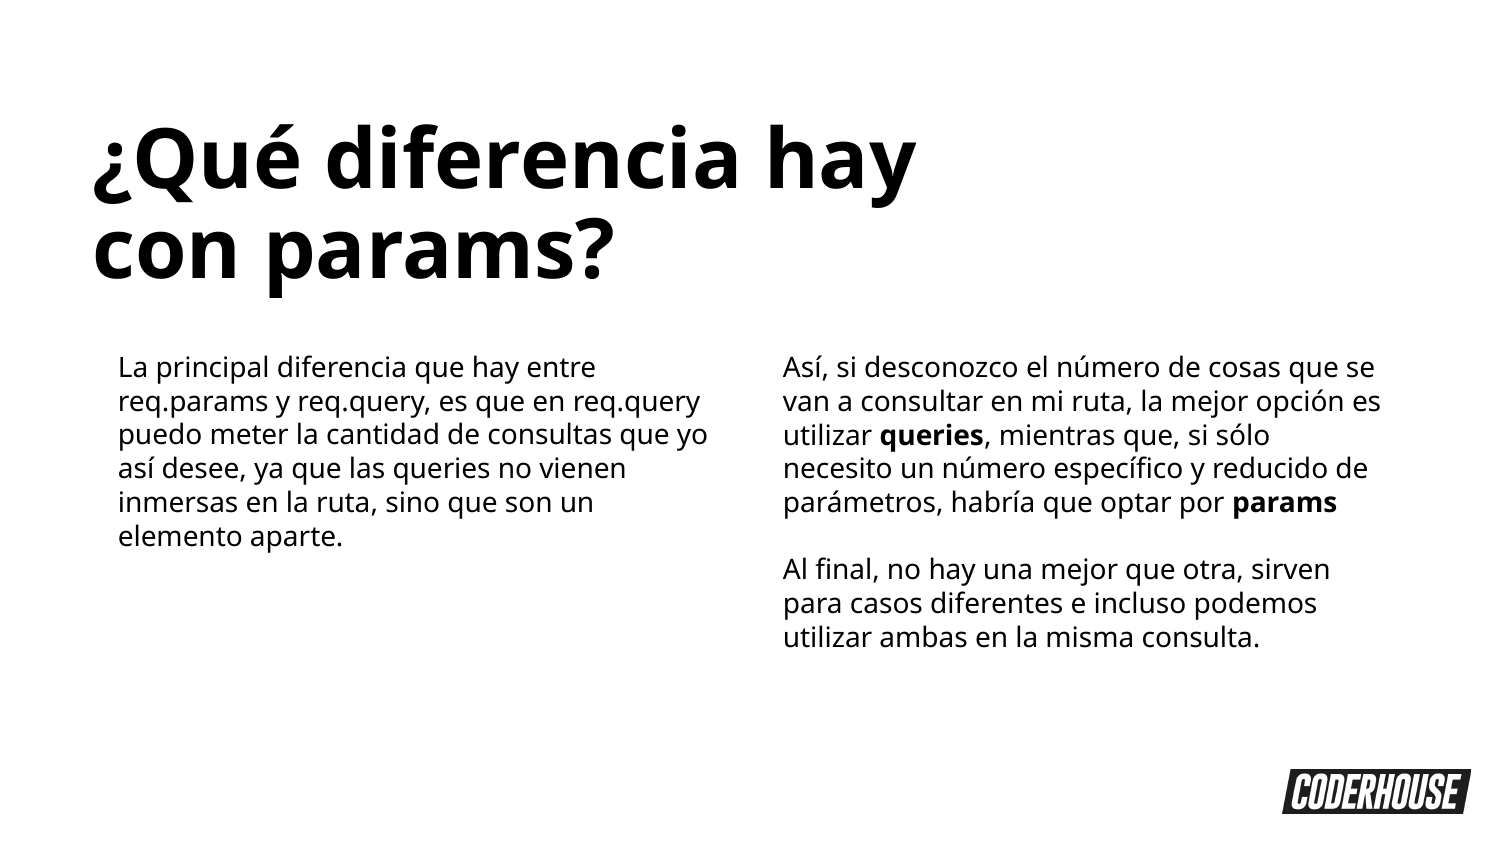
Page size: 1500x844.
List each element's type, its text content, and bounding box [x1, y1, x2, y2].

text_box La principal diferencia que hay entre req.params y req.query, es que en req.query puedo meter la cantidad de consultas que yo así desee, ya que las queries no vienen inmersas en la ruta, sino que son un elemento aparte. [102, 334, 732, 567]
text_box ¿Qué diferencia hay con params? [77, 101, 1476, 312]
text_box Así, si desconozco el número de cosas que se van a consultar en mi ruta, la mejor opción es utilizar queries, mientras que, si sólo necesito un número específico y reducido de parámetros, habría que optar por params Al final, no hay una mejor que otra, sirven para casos diferentes e incluso podemos utilizar ambas en la misma consulta. [767, 334, 1397, 669]
picture [1281, 769, 1471, 814]
